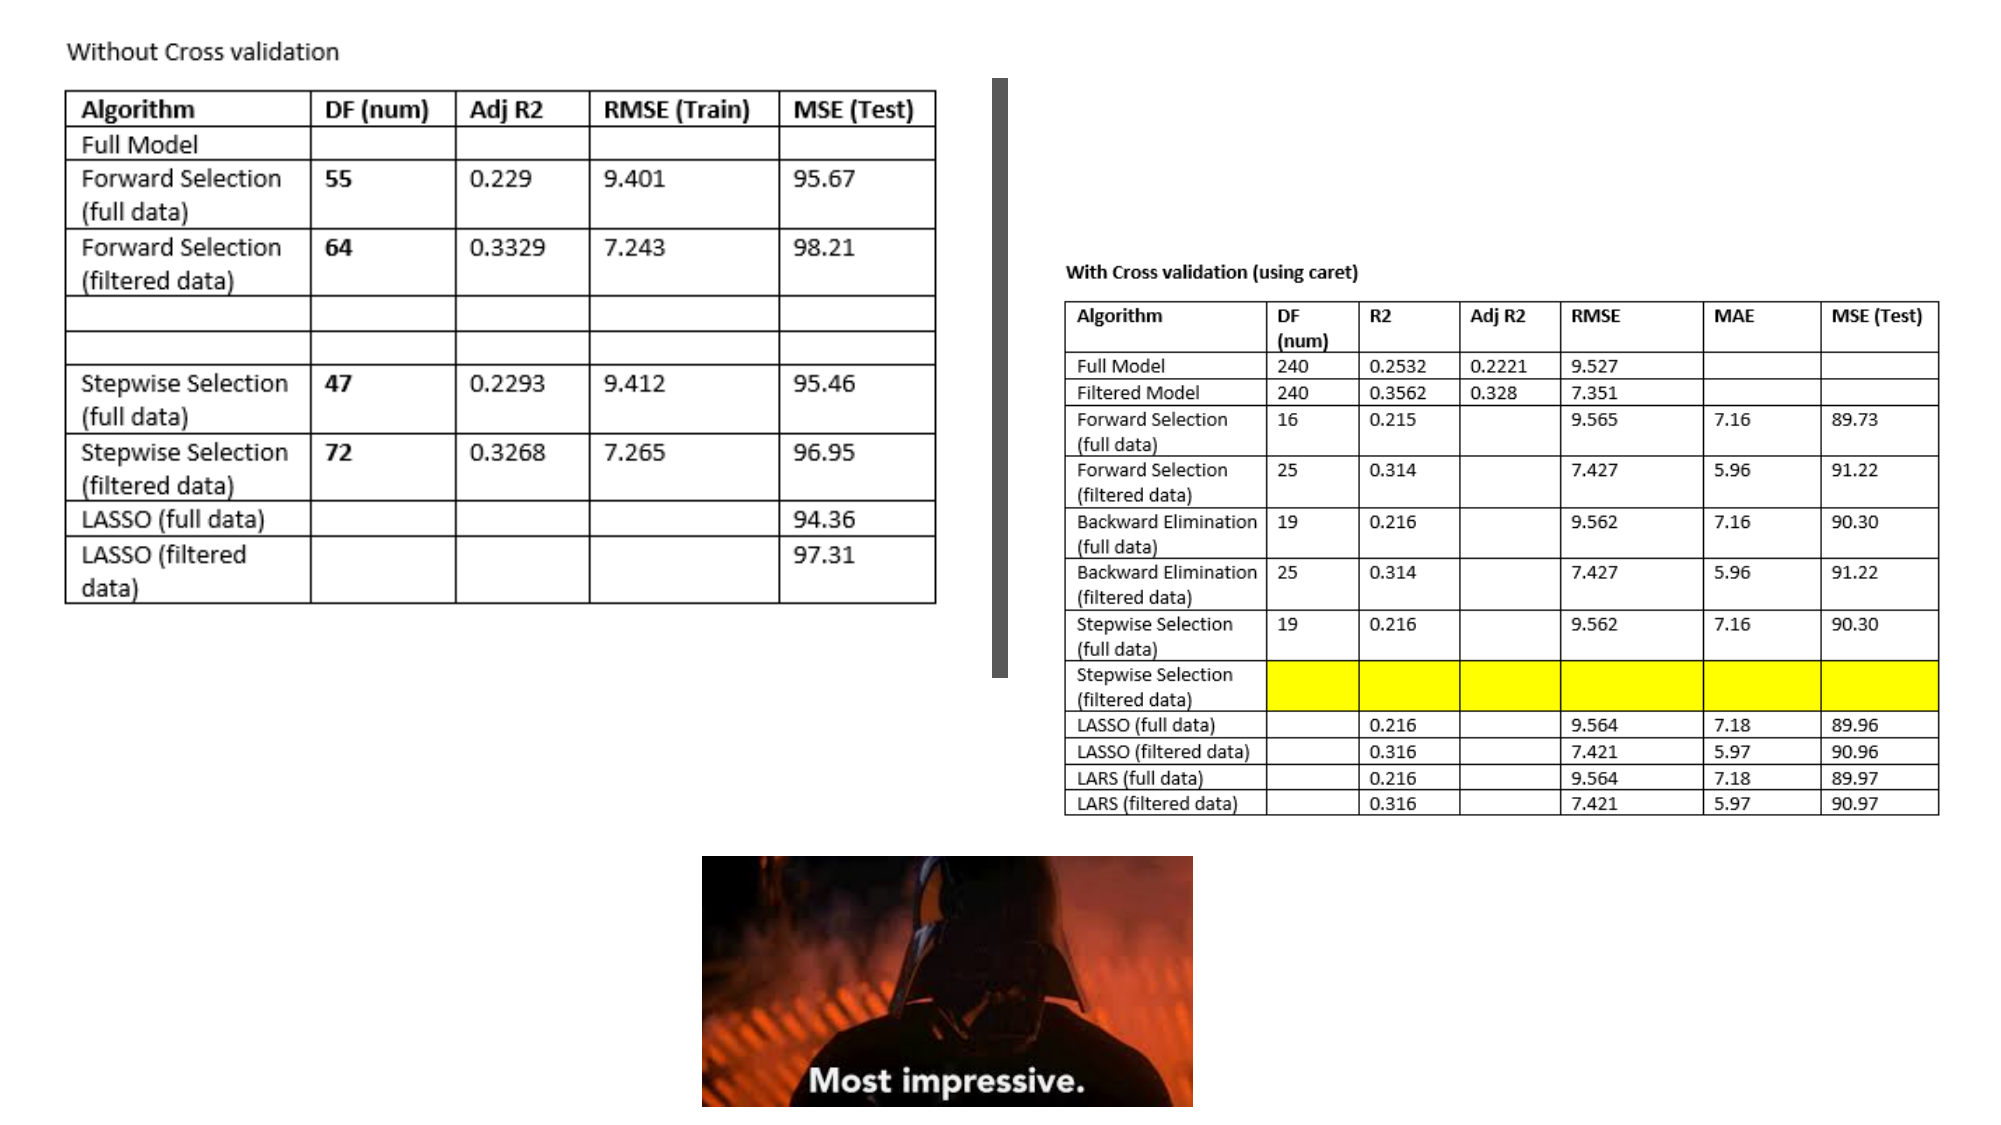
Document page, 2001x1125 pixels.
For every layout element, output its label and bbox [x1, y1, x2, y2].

picture [1052, 255, 1948, 827]
picture [52, 29, 948, 612]
picture [702, 856, 1193, 1107]
